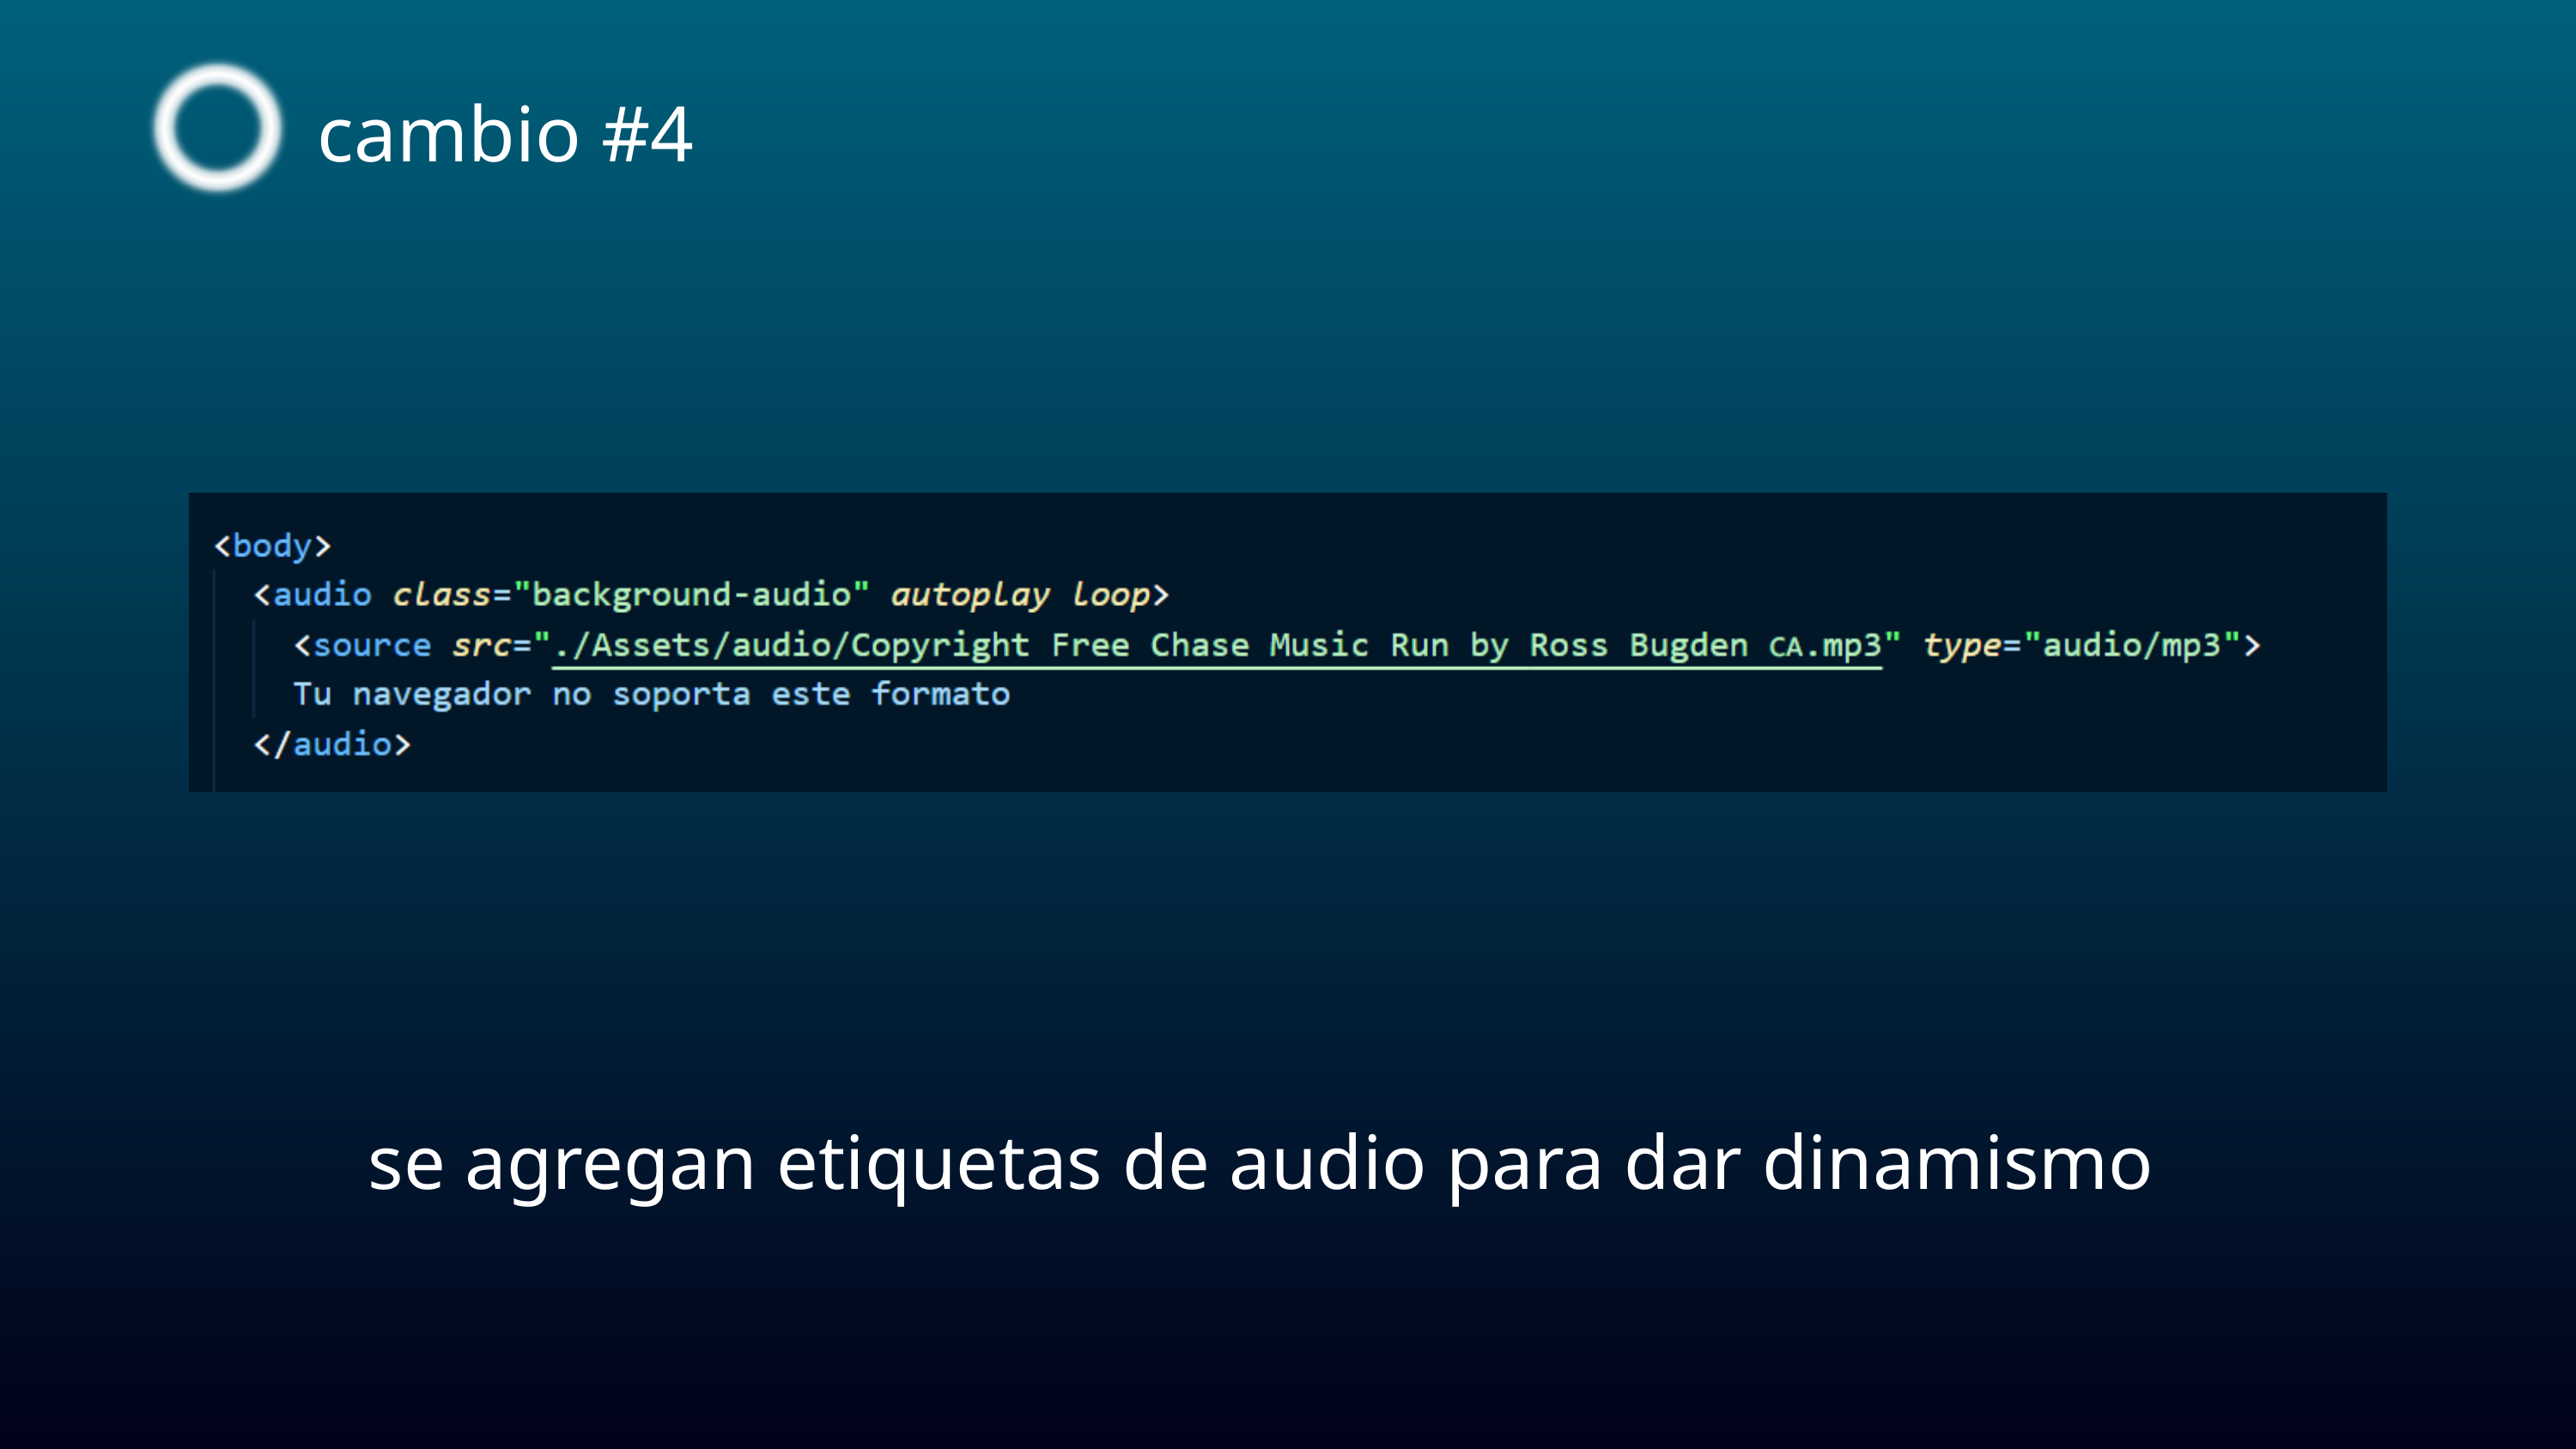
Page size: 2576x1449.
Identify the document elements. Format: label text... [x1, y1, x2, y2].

text_box cambio #4 [317, 70, 2432, 178]
text_box [189, 493, 2387, 792]
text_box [144, 53, 292, 201]
text_box se agregan etiquetas de audio para dar dinamismo [0, 1100, 2523, 1204]
